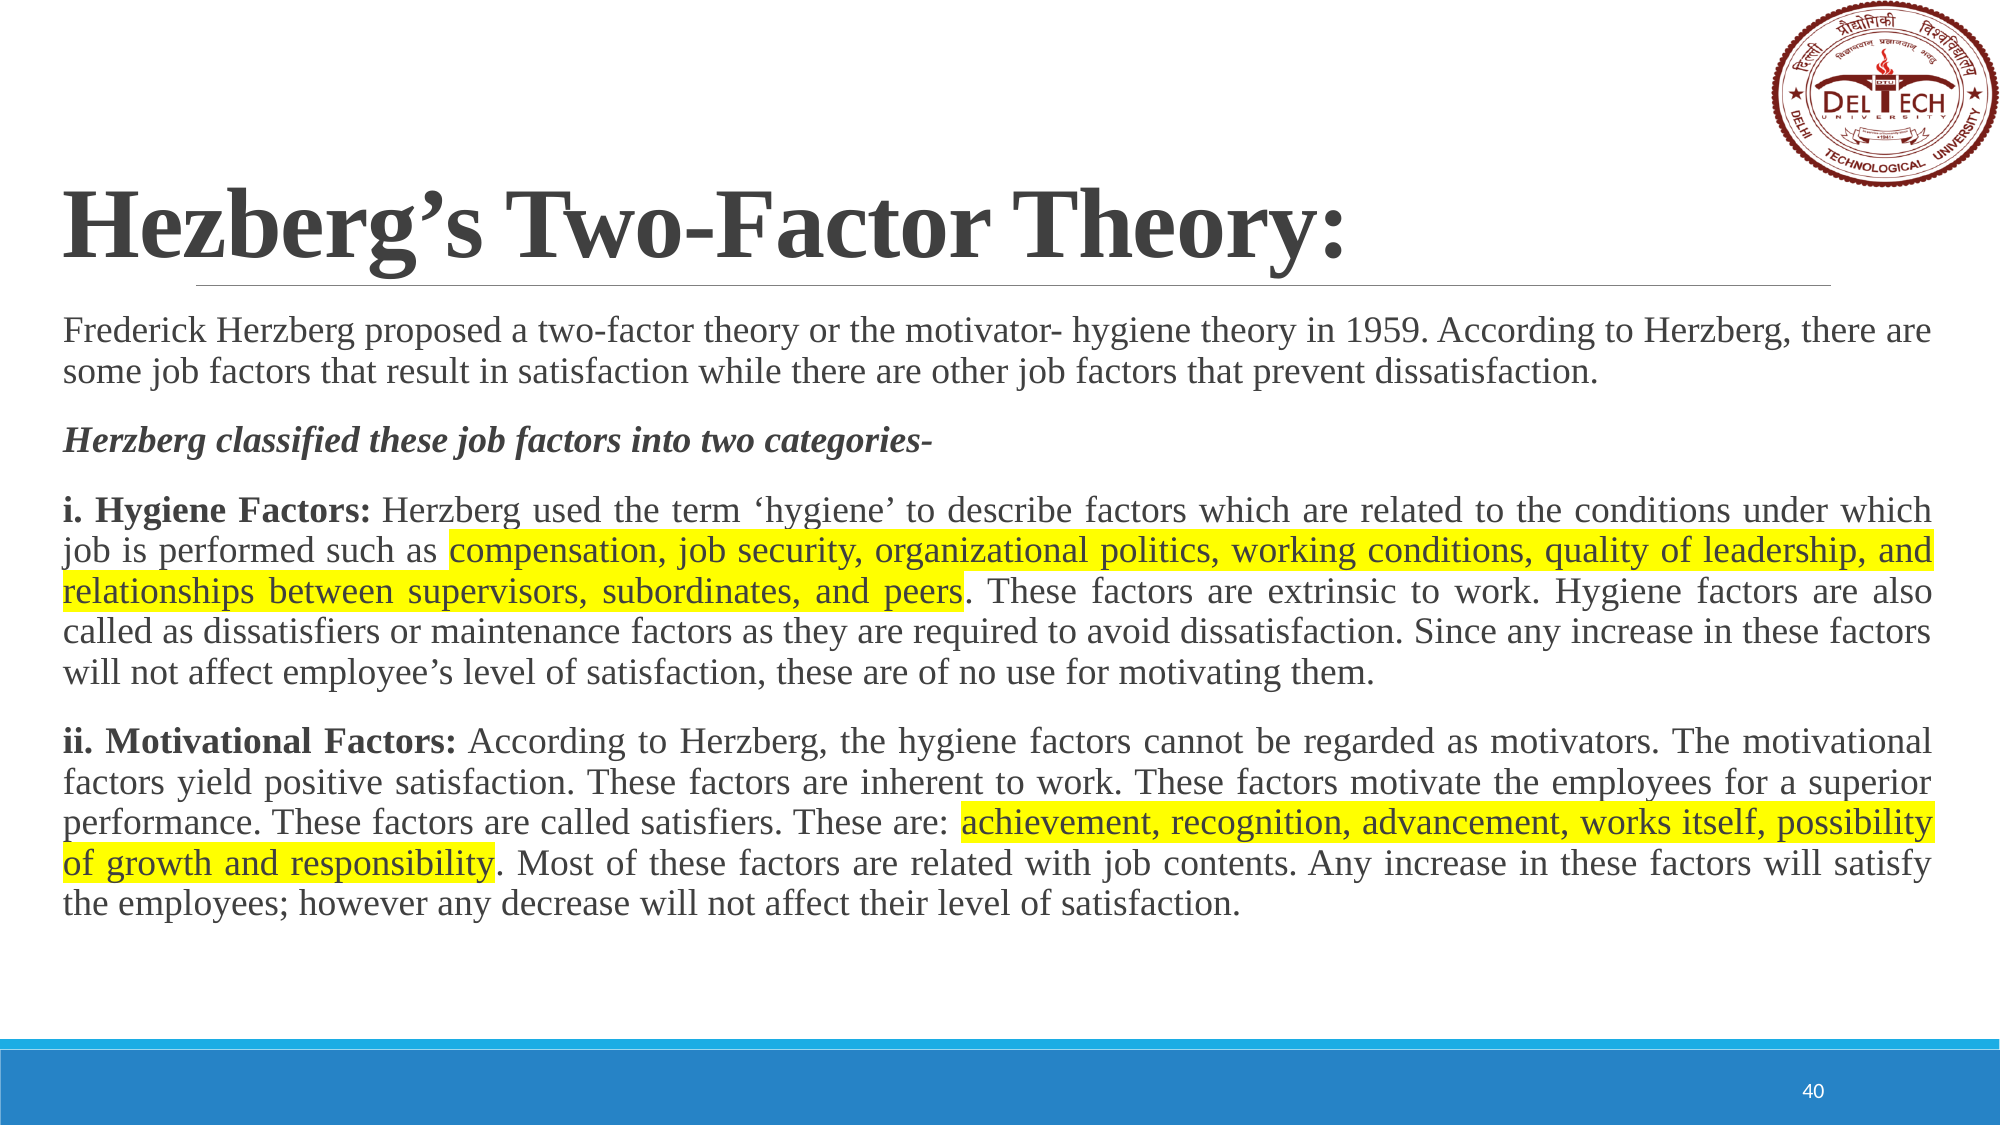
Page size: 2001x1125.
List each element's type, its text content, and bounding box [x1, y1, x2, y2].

list Frederick Herzberg proposed a two-factor theory or the motivator- hygiene theory in 1959. According to Herzberg, there are some job factors that result in satisfaction while there are other job factors that prevent dissatisfaction. Herzberg classified these job factors into two categories- i. Hygiene Factors: Herzberg used the term ‘hygiene’ to describe factors which are related to the conditions under which job is performed such as compensation, job security, organizational politics, working conditions, quality of leadership, and relationships between supervisors, subordinates, and peers. These factors are extrinsic to work. Hygiene factors are also called as dissatisfiers or maintenance factors as they are required to avoid dissatisfaction. Since any increase in these factors will not affect employee’s level of satisfaction, these are of no use for motivating them. ii. Motivational Factors: According to Herzberg, the hygiene factors cannot be regarded as motivators. The motivational factors yield positive satisfaction. These factors are inherent to work. These factors motivate the employees for a superior performance. These factors are called satisfiers. These are: achievement, recognition, advancement, works itself, possibility of growth and responsibility. Most of these factors are related with job contents. Any increase in these factors will satisfy the employees; however any decrease will not affect their level of satisfaction. [47, 302, 1935, 963]
picture [1768, 0, 2000, 188]
title Hezberg’s Two-Factor Theory: [47, 47, 1830, 285]
slide_number 40 [1624, 1059, 1840, 1120]
